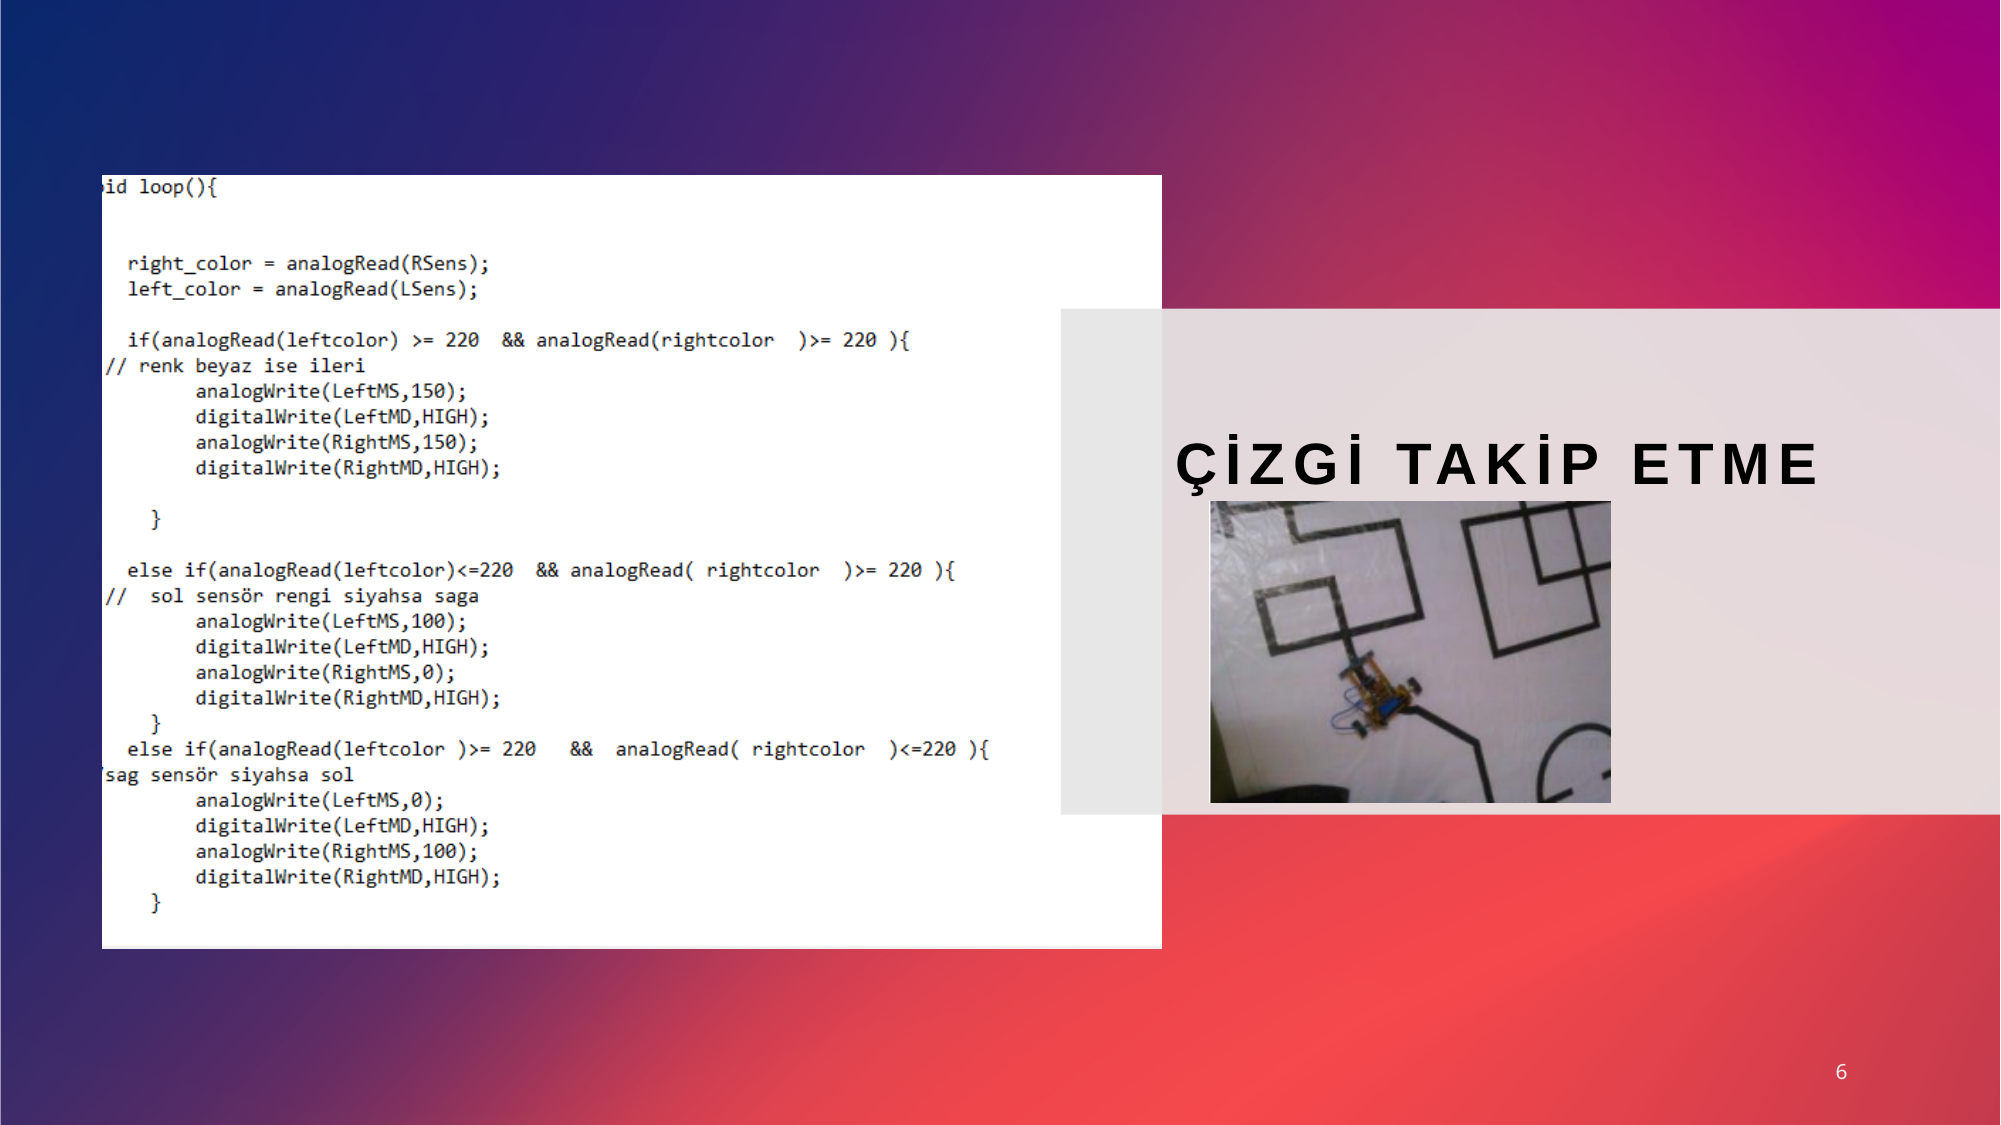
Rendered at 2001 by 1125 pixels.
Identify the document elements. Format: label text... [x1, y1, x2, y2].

picture [1209, 501, 1611, 803]
slide_number 6 [1412, 1042, 1863, 1103]
title Çizgi takip etme [1162, 308, 2000, 815]
picture [0, 0, 2000, 1125]
